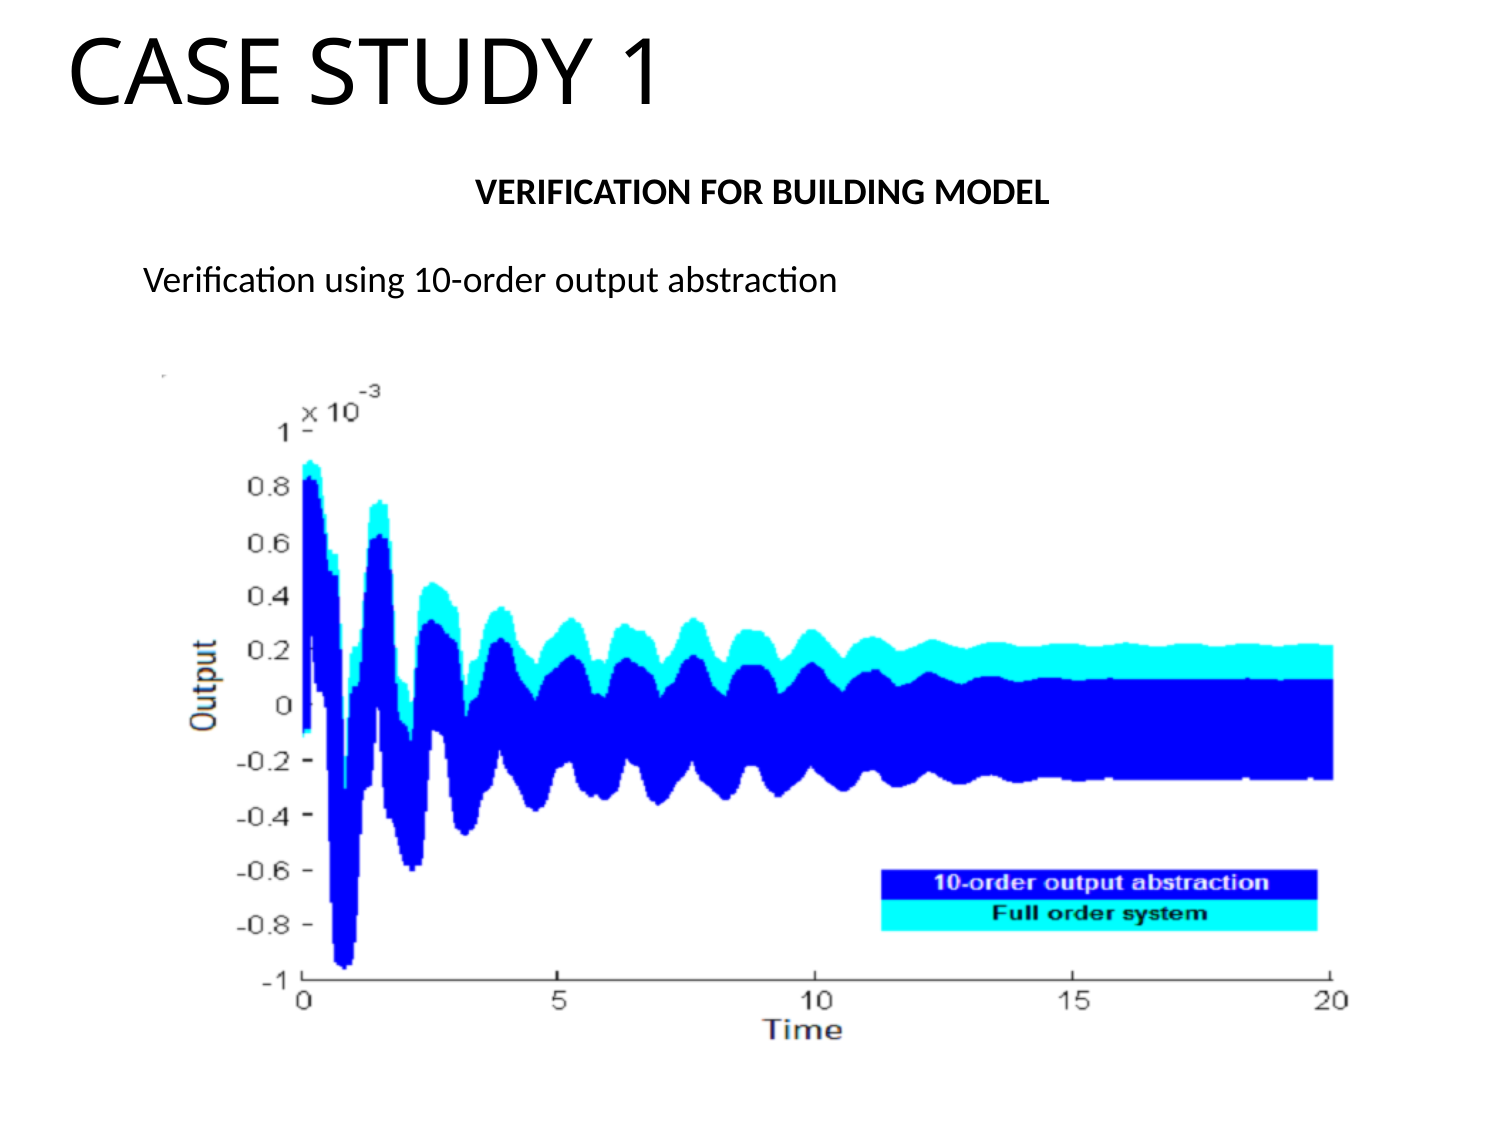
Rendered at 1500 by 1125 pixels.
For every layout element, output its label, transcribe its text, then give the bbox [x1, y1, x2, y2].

text_box Verification using 10-order output abstraction [128, 248, 854, 308]
picture [135, 325, 1362, 1065]
text_box VERIFICATION FOR BUILDING MODEL [58, 159, 1467, 220]
title CASE STUDY 1 [51, 16, 1050, 135]
